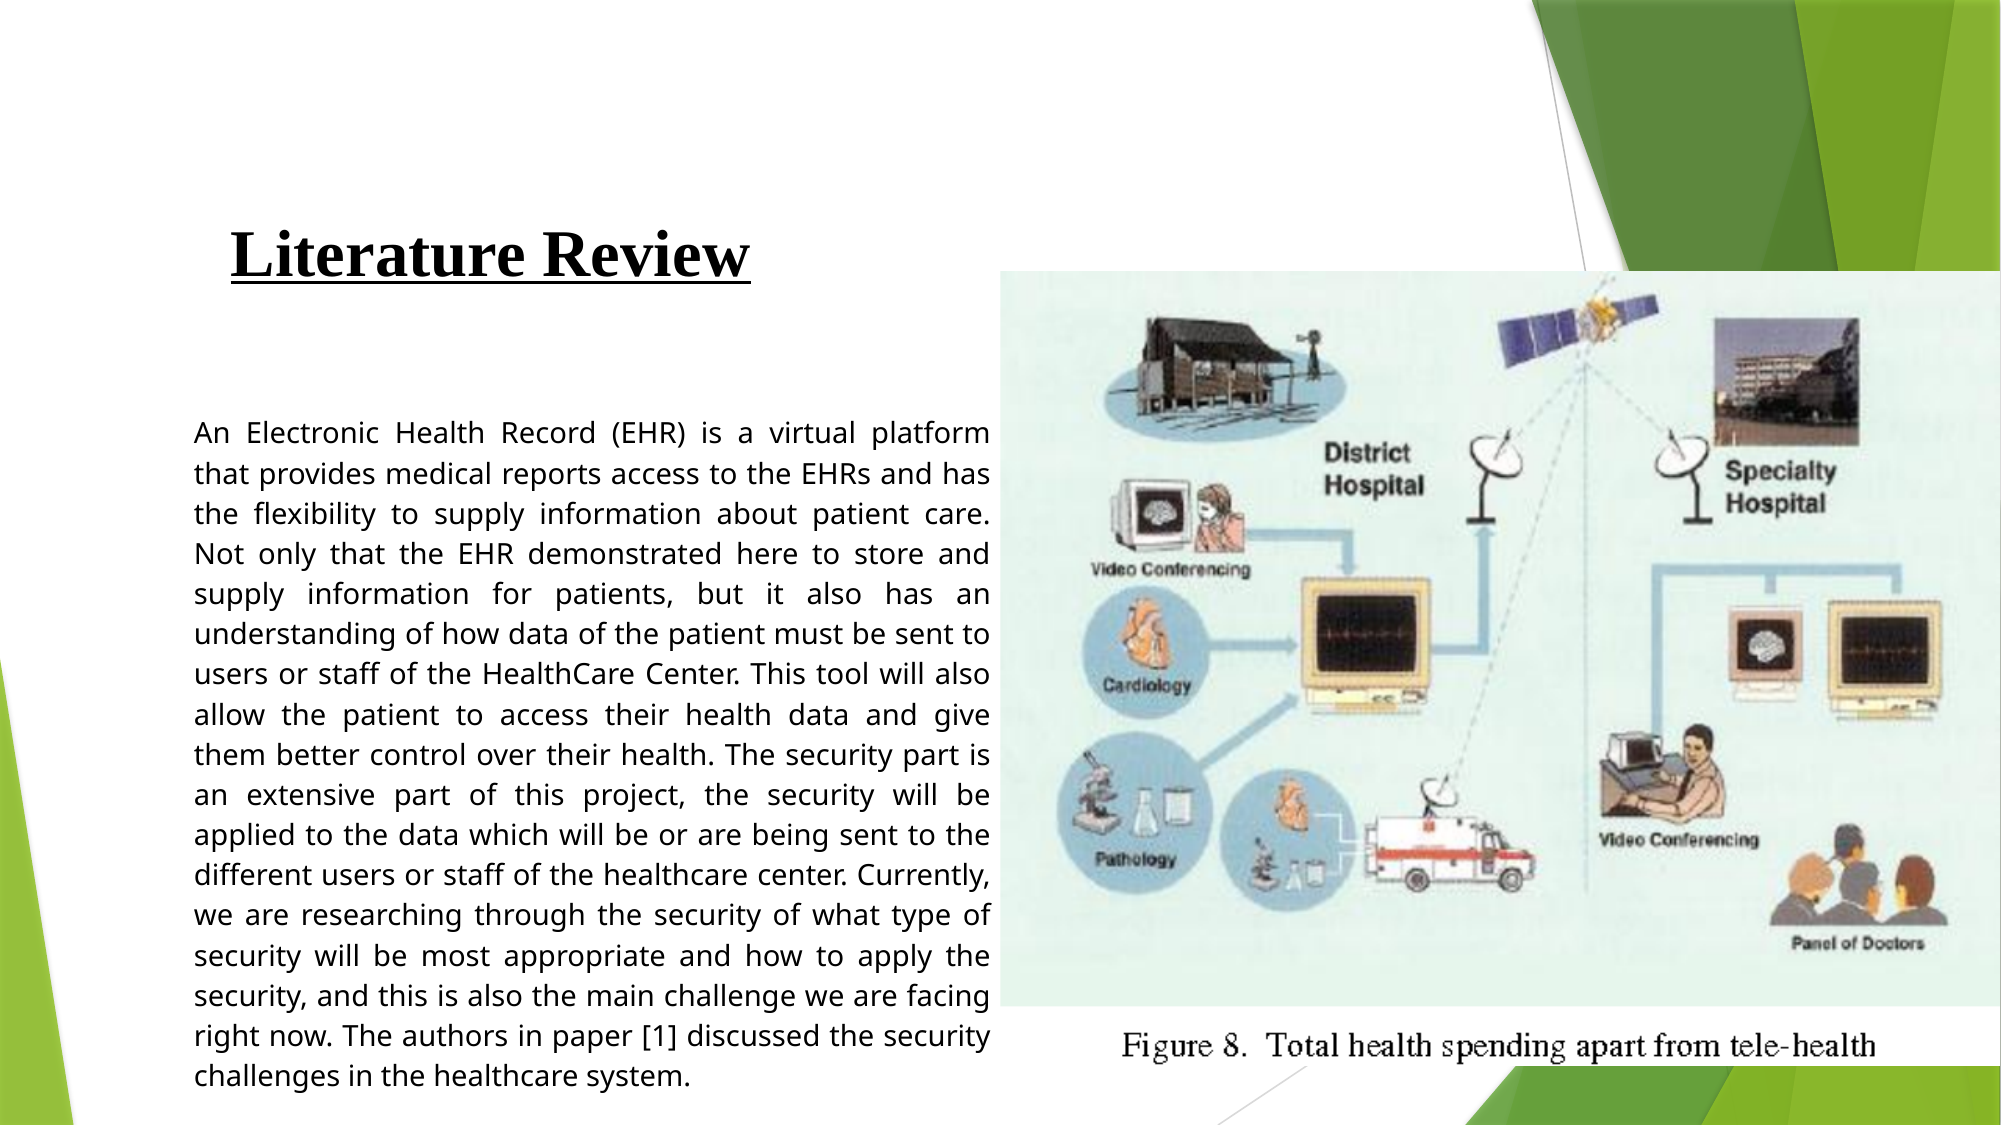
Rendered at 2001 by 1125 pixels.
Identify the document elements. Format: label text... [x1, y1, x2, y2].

picture [999, 271, 2000, 1067]
text_box An Electronic Health Record (EHR) is a virtual platform that provides medical reports access to the EHRs and has the flexibility to supply information about patient care. Not only that the EHR demonstrated here to store and supply information for patients, but it also has an understanding of how data of the patient must be sent to users or staff of the HealthCare Center. This tool will also allow the patient to access their health data and give them better control over their health. The security part is an extensive part of this project, the security will be applied to the data which will be or are being sent to the different users or staff of the healthcare center. Currently, we are researching through the security of what type of security will be most appropriate and how to apply the security, and this is also the main challenge we are facing right now. The authors in paper [1] discussed the security challenges in the healthcare system. [179, 402, 1007, 1100]
text_box Literature Review [215, 202, 767, 298]
